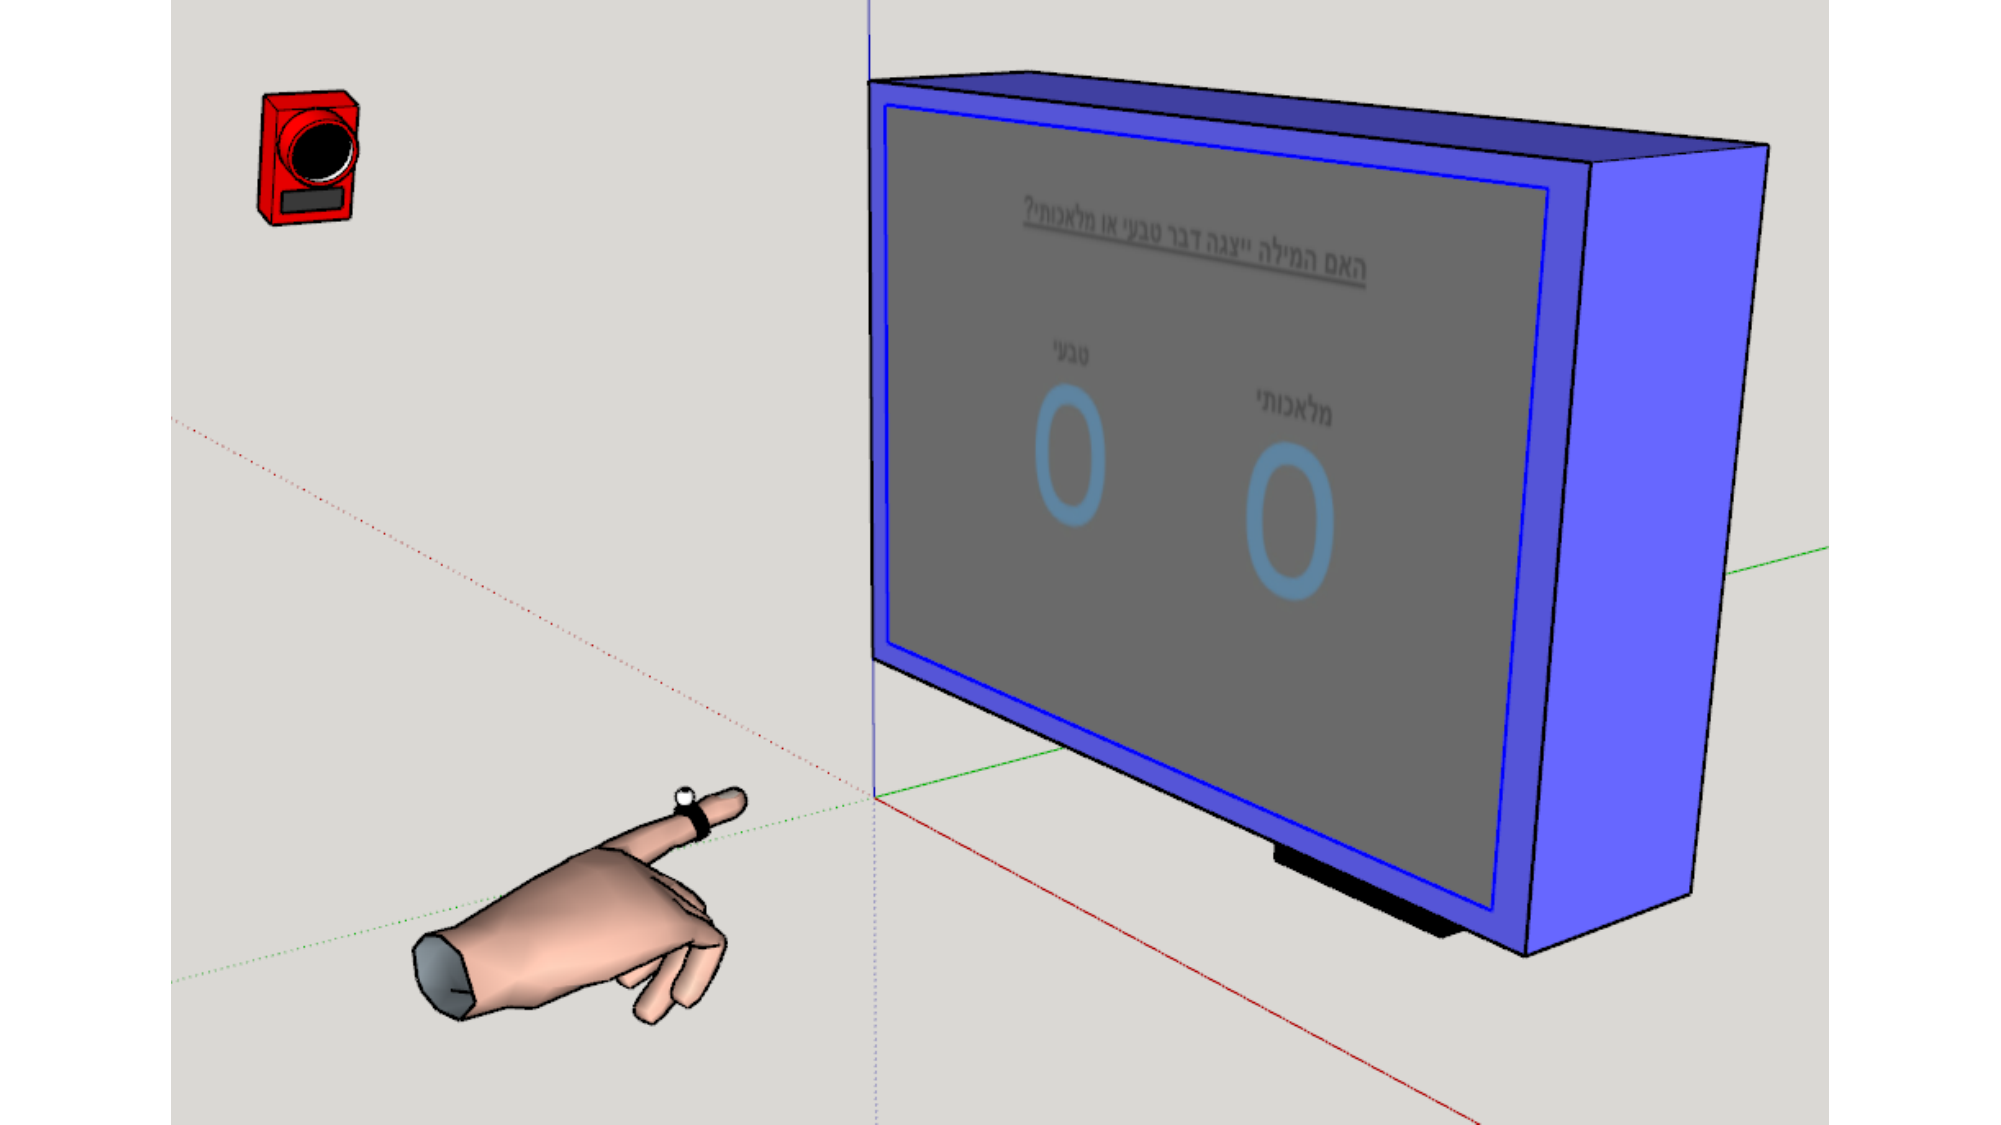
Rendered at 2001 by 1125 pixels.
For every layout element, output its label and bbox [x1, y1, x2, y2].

picture [171, 0, 1829, 1125]
